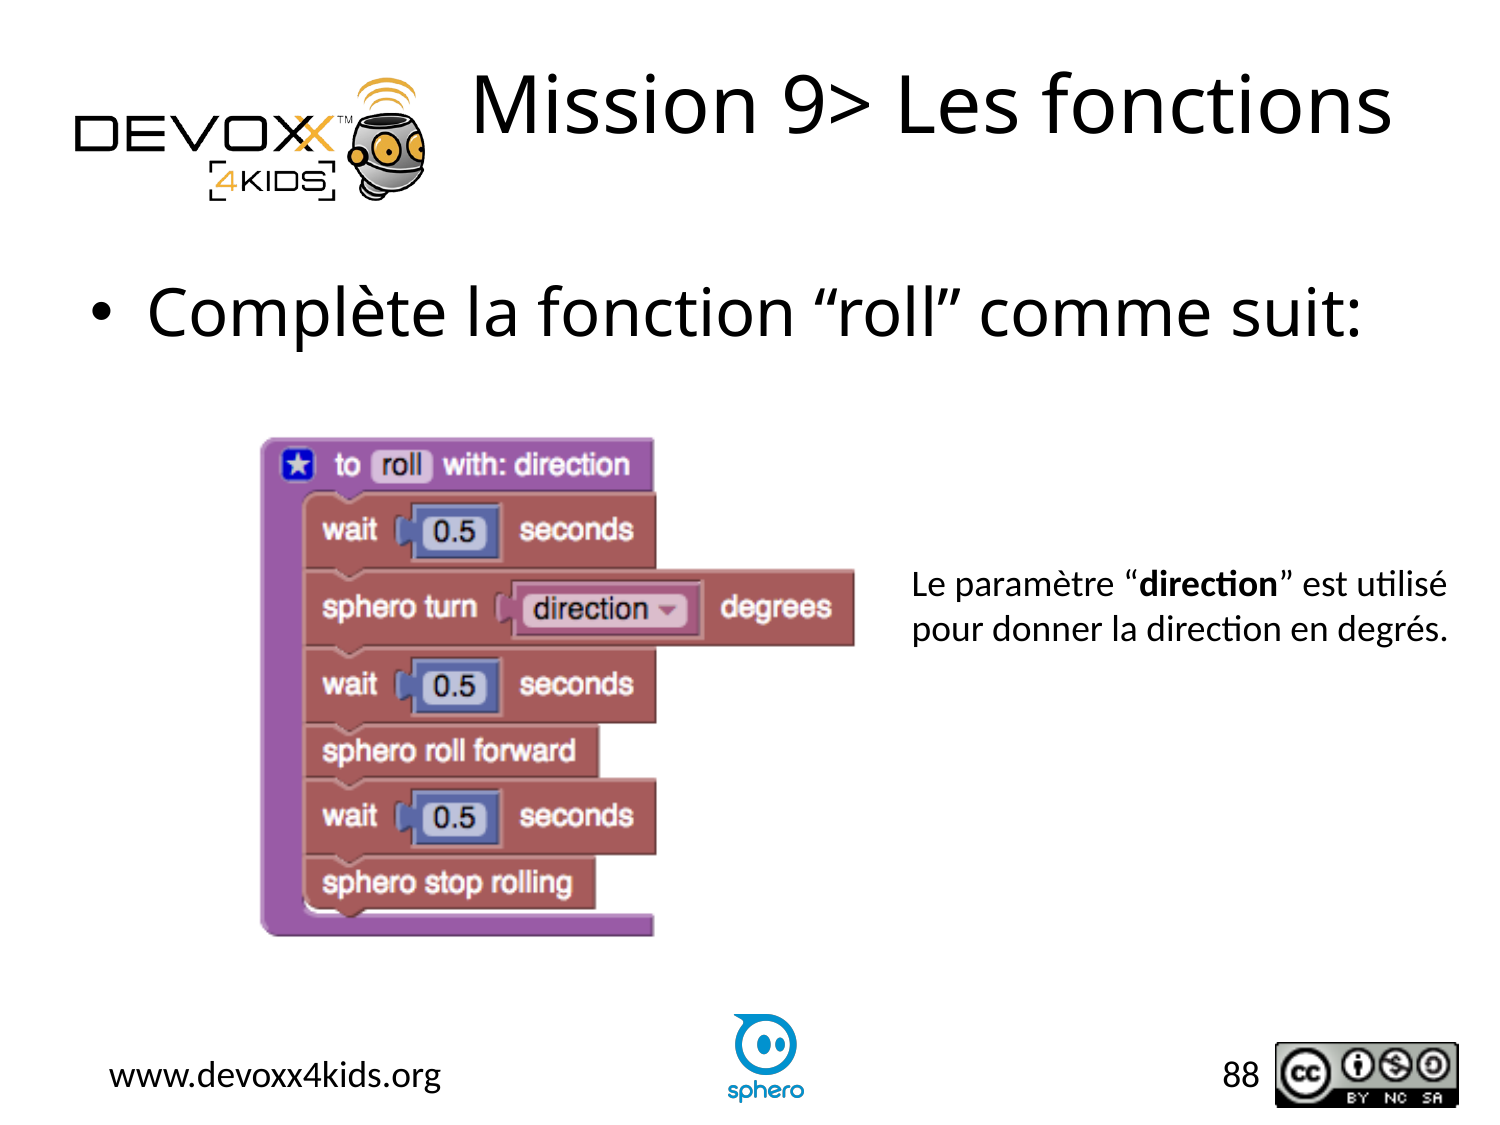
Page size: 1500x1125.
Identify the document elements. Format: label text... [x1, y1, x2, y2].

slide_number 88 [1074, 1042, 1275, 1103]
picture [242, 415, 876, 960]
text_box Le paramètre “direction” est utilisé pour donner la direction en degrés. [896, 551, 1475, 657]
list Complète la fonction “roll” comme suit: [75, 262, 1425, 571]
picture [728, 1014, 804, 1103]
picture [794, 1088, 801, 1095]
picture [743, 1088, 749, 1095]
picture [743, 1021, 789, 1068]
title Mission 9> Les fonctions [439, 45, 1425, 233]
picture [75, 77, 425, 201]
picture [1275, 1042, 1459, 1108]
picture [728, 1096, 739, 1103]
